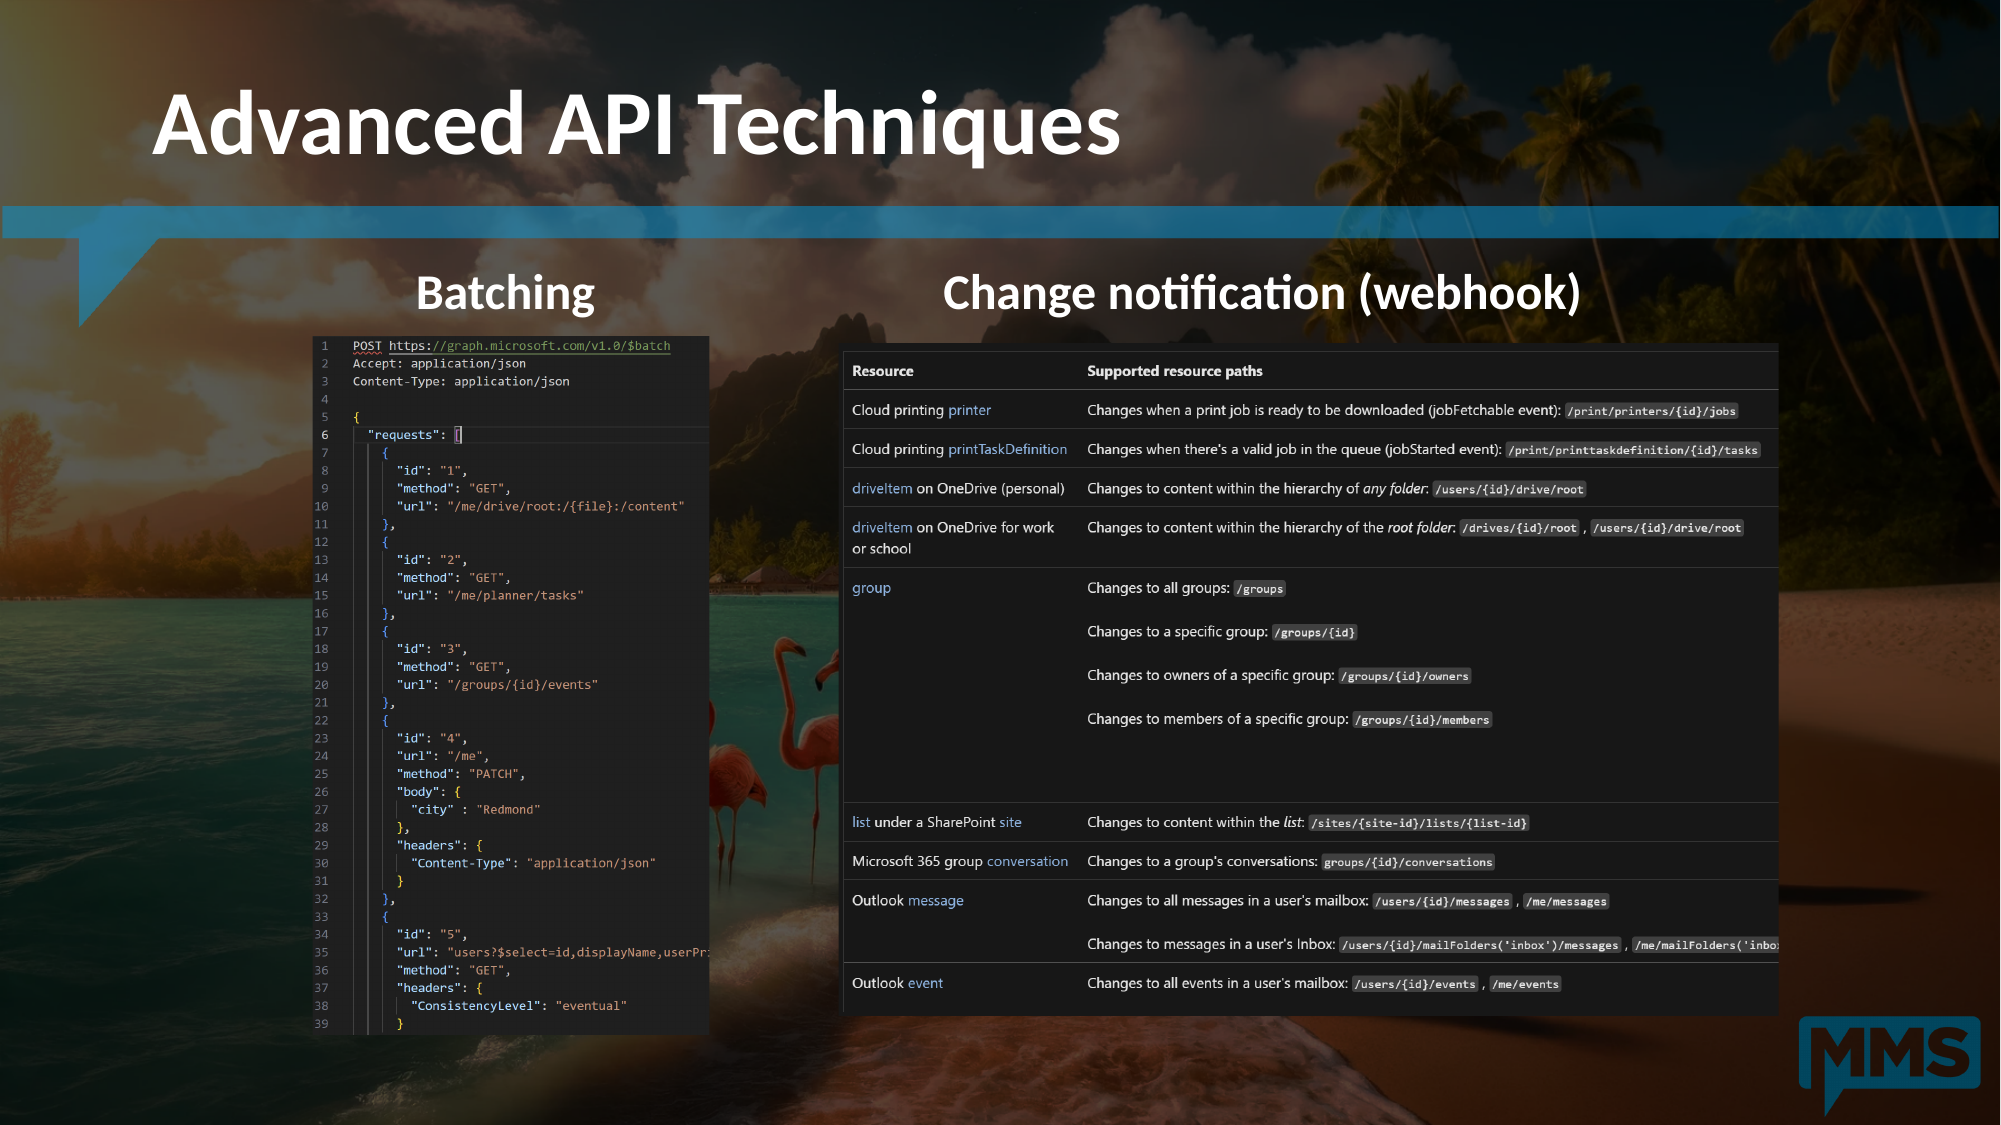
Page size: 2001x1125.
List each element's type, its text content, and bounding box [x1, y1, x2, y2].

list Change notification (webhook) [928, 248, 1779, 329]
picture [0, 0, 2001, 1125]
title Advanced API Techniques [137, 59, 1863, 191]
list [312, 333, 710, 1035]
list Batching [294, 248, 718, 329]
